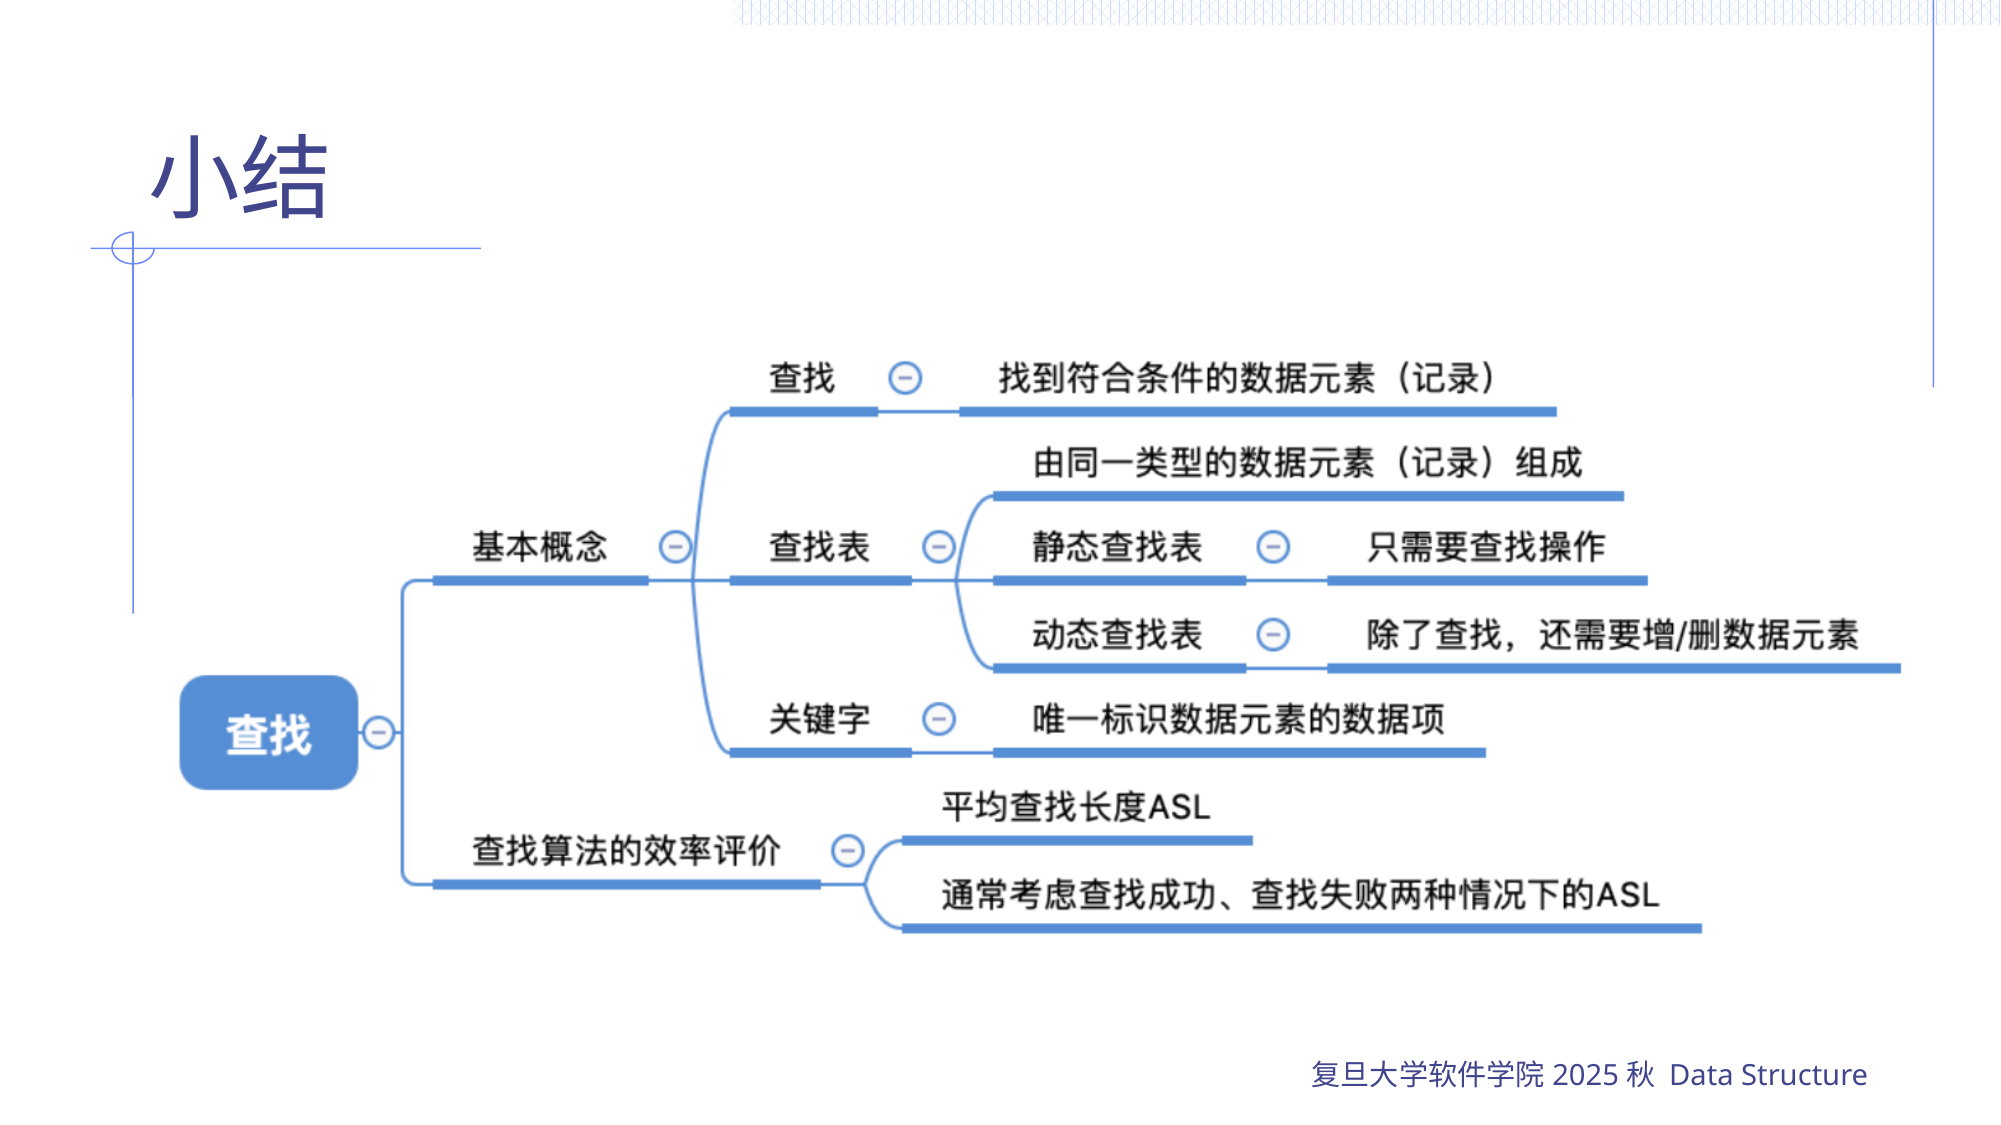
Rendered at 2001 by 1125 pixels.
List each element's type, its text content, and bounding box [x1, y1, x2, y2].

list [117, 325, 1950, 974]
title 小结 [133, 50, 1834, 238]
